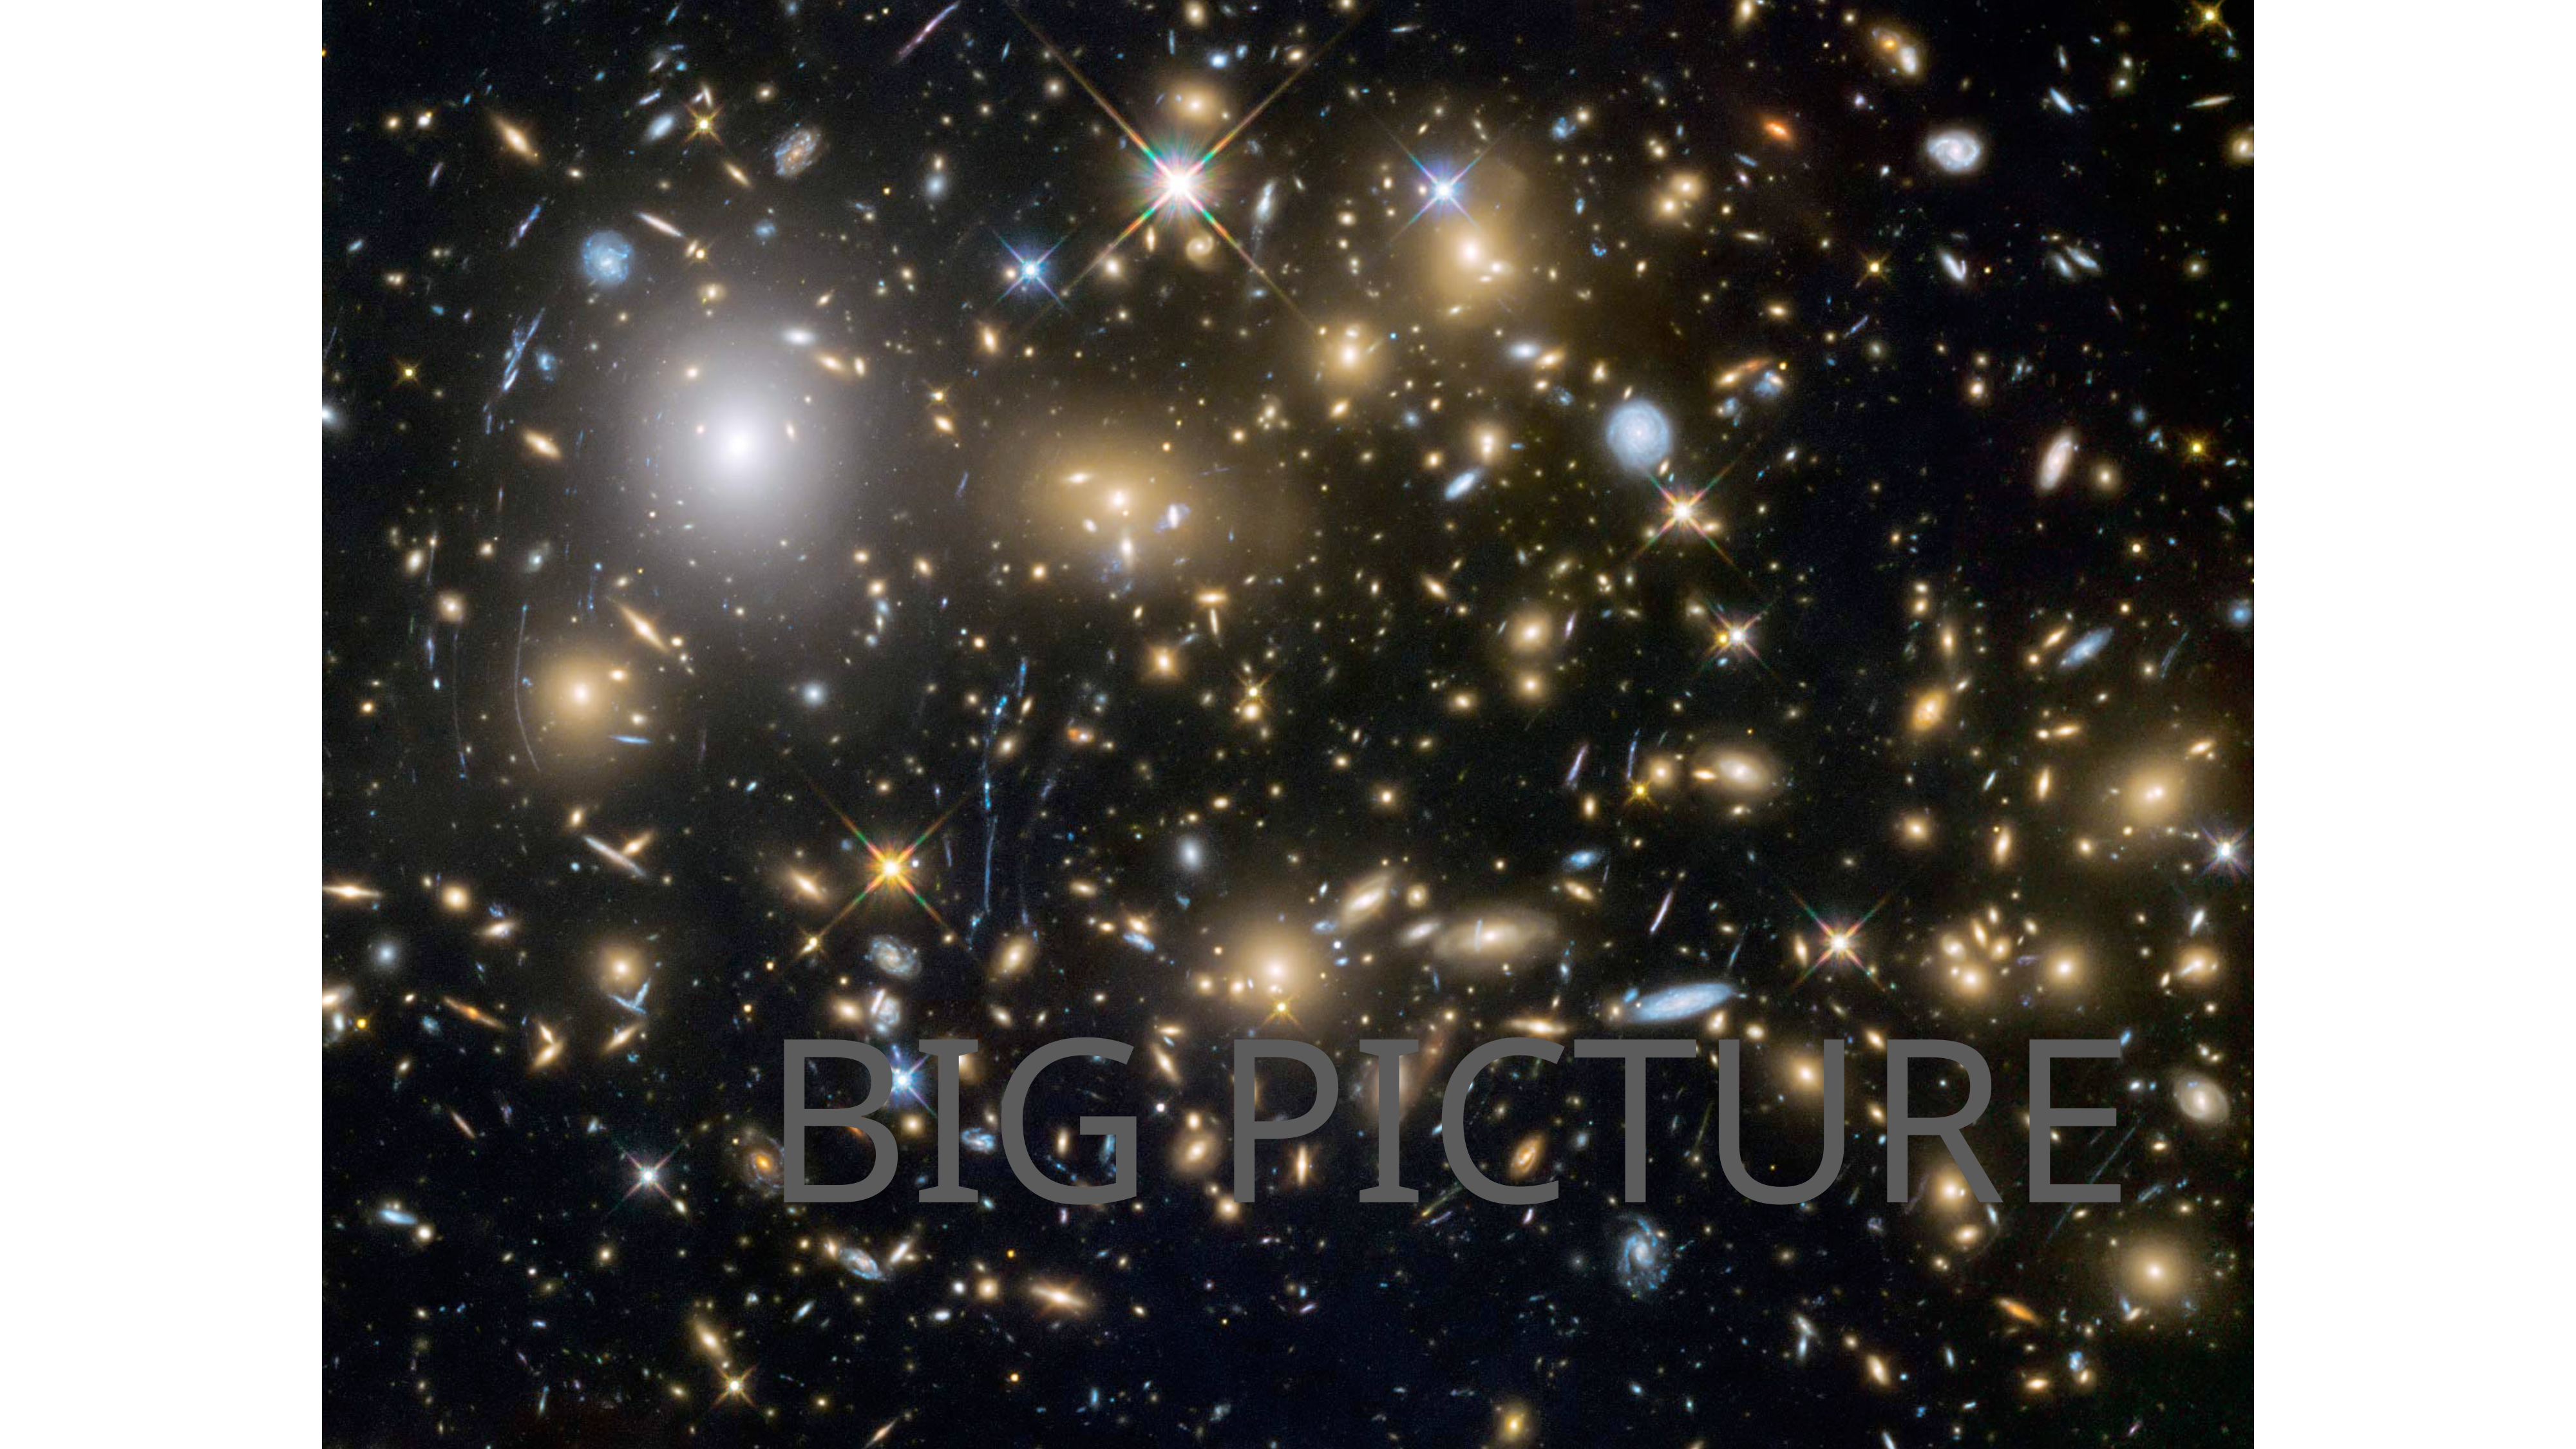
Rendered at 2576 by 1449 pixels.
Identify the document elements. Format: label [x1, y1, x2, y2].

picture [321, 0, 2255, 1449]
